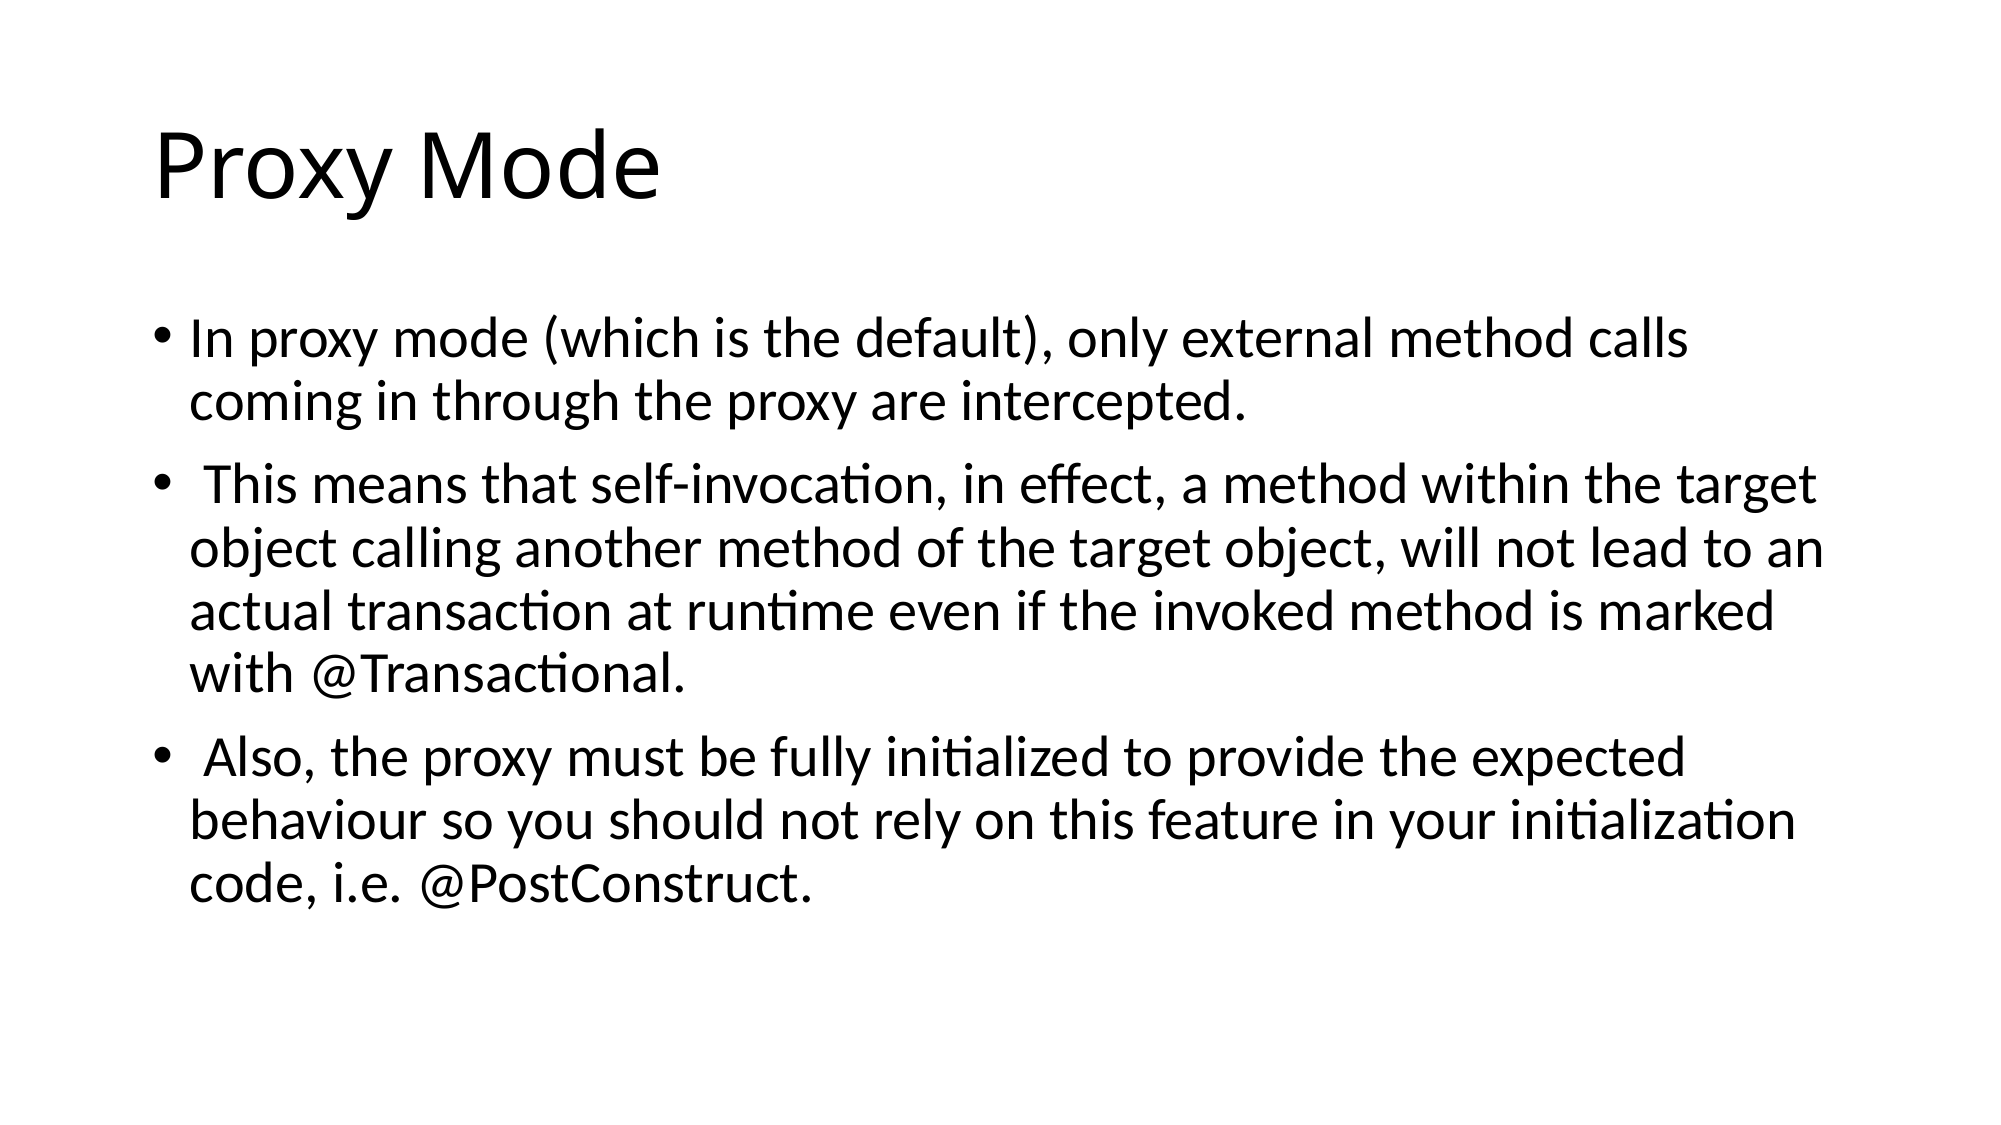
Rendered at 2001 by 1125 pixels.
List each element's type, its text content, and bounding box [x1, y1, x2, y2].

list In proxy mode (which is the default), only external method calls coming in through the proxy are intercepted. This means that self-invocation, in effect, a method within the target object calling another method of the target object, will not lead to an actual transaction at runtime even if the invoked method is marked with @Transactional. Also, the proxy must be fully initialized to provide the expected behaviour so you should not rely on this feature in your initialization code, i.e. @PostConstruct. [137, 299, 1863, 1014]
title Proxy Mode [137, 59, 1863, 278]
